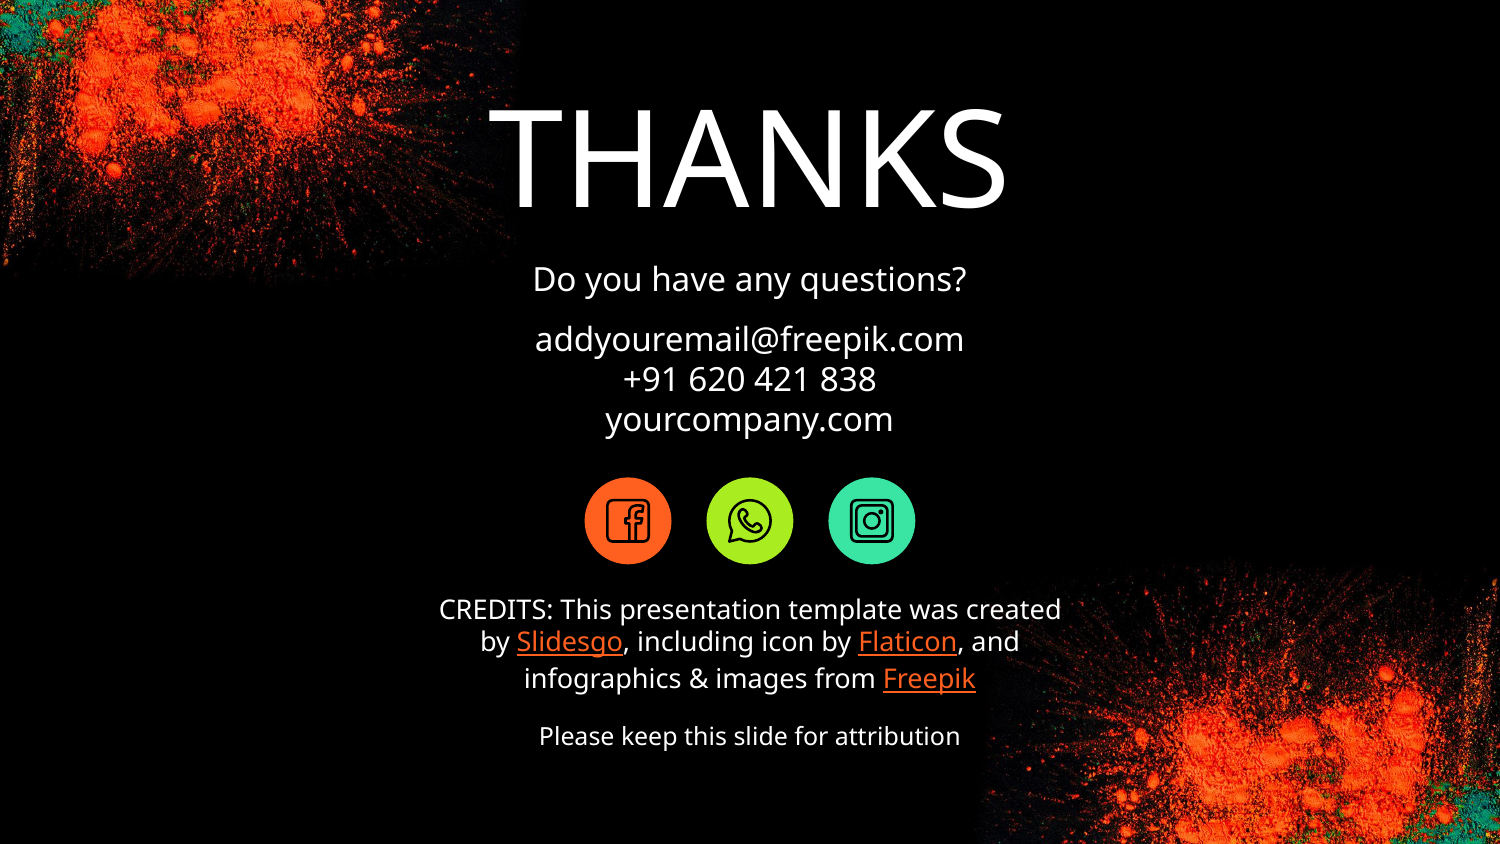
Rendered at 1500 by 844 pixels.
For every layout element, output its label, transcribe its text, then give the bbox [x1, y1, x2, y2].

text_box [584, 477, 672, 565]
title THANKS [434, 89, 1066, 230]
picture [968, 542, 1500, 844]
text_box [828, 477, 916, 565]
picture [0, 0, 532, 302]
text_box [727, 498, 773, 544]
subtitle Please keep this slide for attribution [438, 717, 1063, 755]
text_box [849, 498, 895, 544]
text_box [706, 477, 794, 565]
subtitle Do you have any questions? addyouremail@freepik.com +91 620 421 838 yourcompany.com [434, 242, 1066, 453]
text_box [606, 498, 651, 543]
